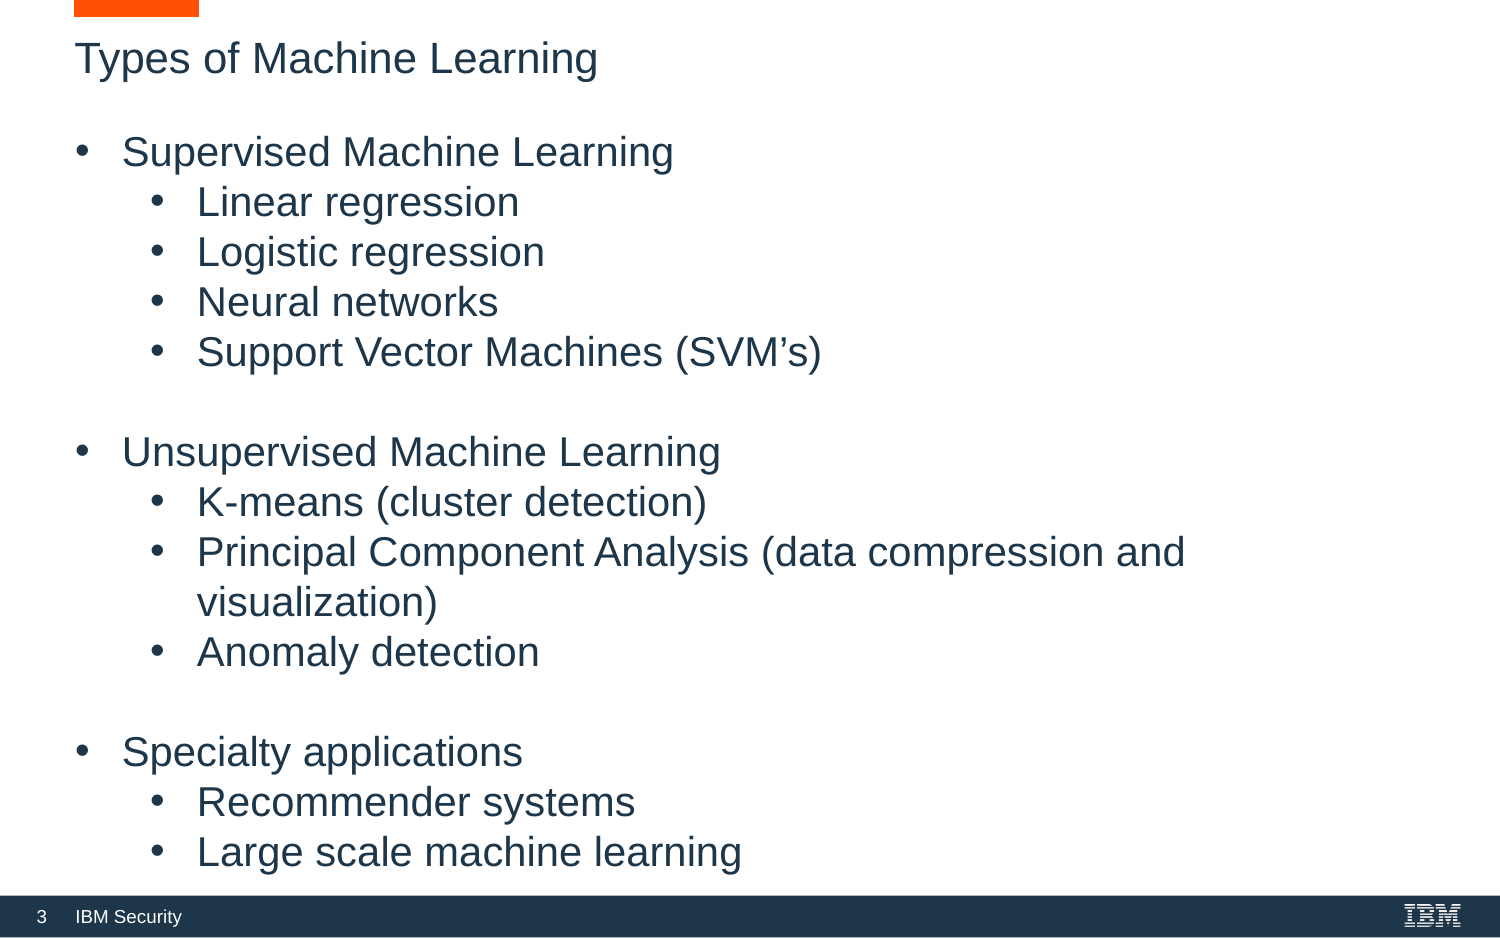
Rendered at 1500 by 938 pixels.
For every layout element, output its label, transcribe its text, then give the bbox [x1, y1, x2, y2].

text_box Supervised Machine Learning Linear regression Logistic regression Neural networks Support Vector Machines (SVM’s) Unsupervised Machine Learning K-means (cluster detection) Principal Component Analysis (data compression and visualization) Anomaly detection Specialty applications Recommender systems Large scale machine learning [75, 124, 1388, 876]
picture [1404, 904, 1462, 927]
list Types of Machine Learning [74, 36, 1425, 94]
